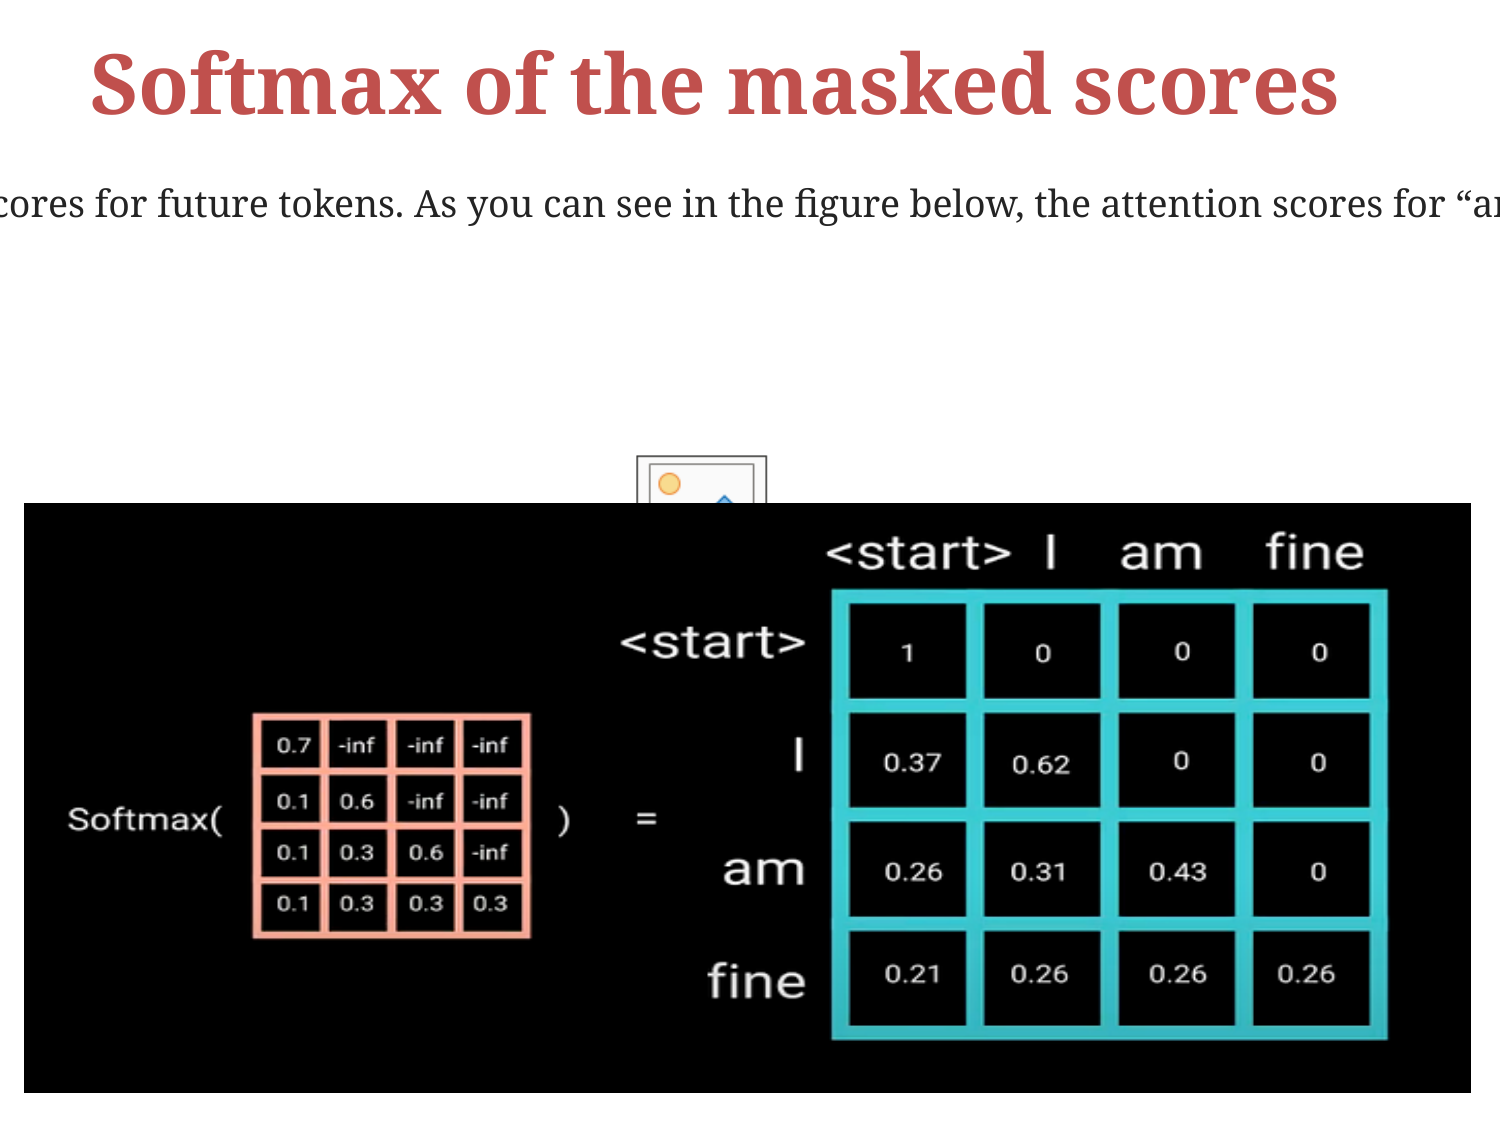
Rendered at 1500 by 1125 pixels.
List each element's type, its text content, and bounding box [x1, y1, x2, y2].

title Softmax of the masked scores [75, 37, 1425, 125]
picture [0, 0, 1500, 1125]
